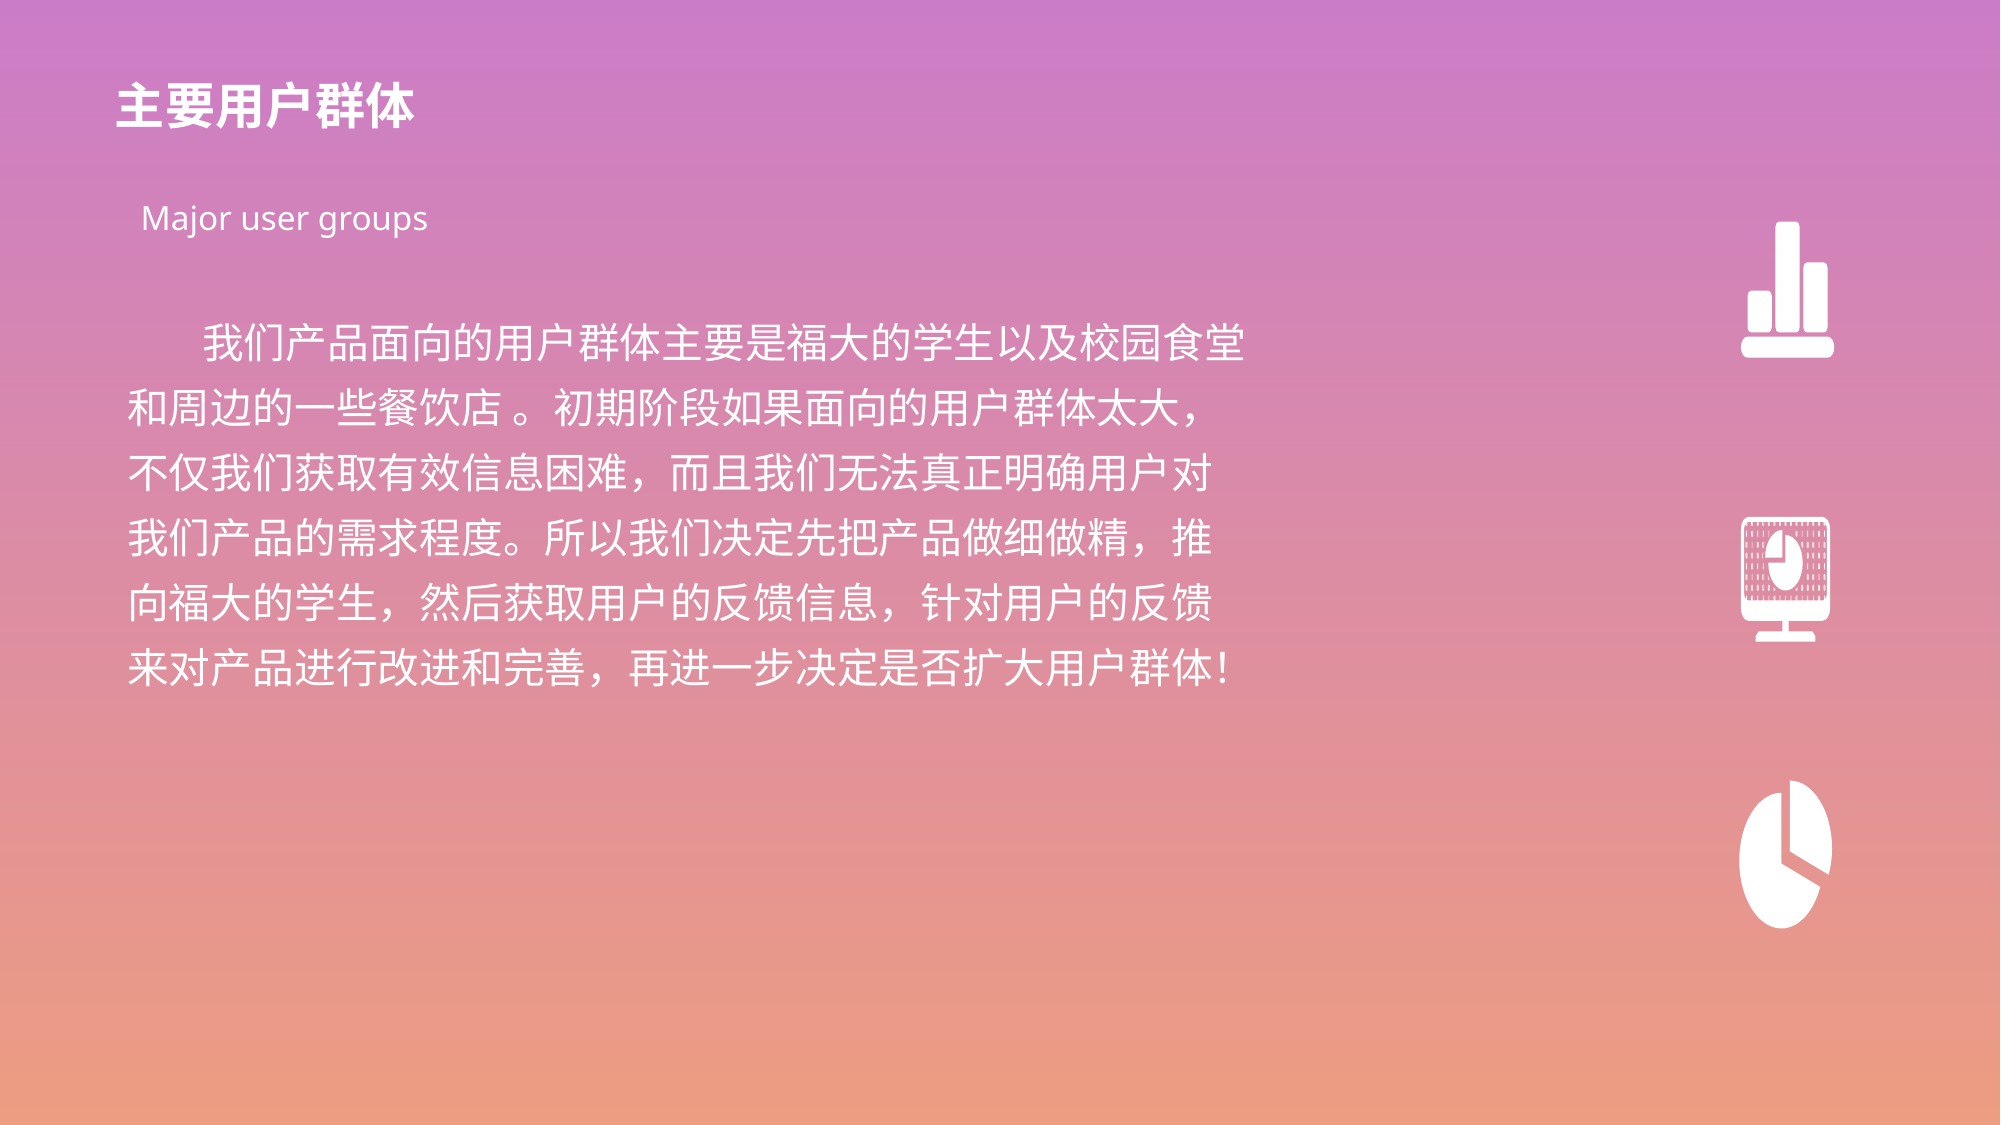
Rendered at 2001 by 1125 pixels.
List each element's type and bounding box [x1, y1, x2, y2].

text_box [0, 0, 2000, 1125]
